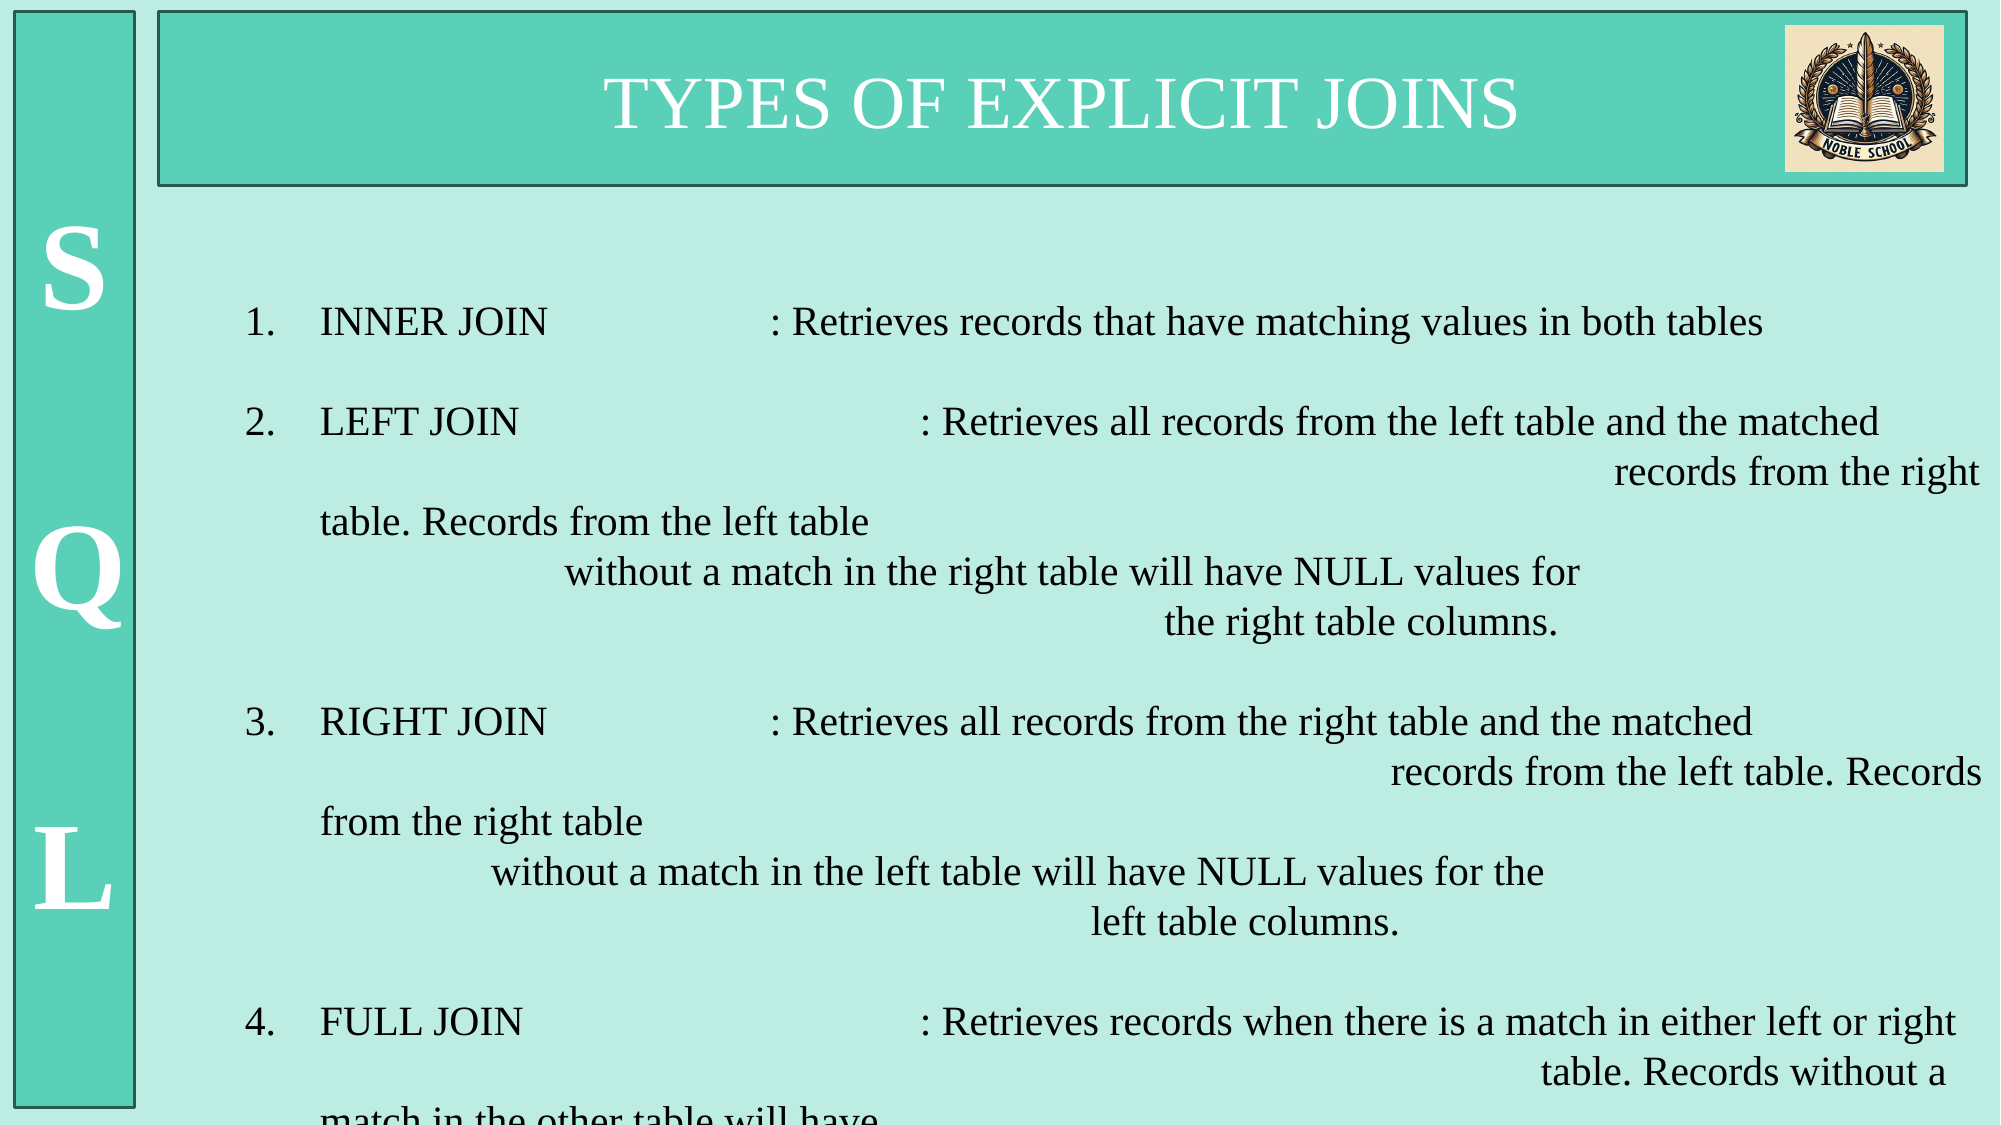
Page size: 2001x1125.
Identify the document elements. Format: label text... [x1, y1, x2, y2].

text_box TYPES OF EXPLICIT JOINS [157, 10, 1968, 187]
picture [1785, 25, 1944, 172]
text_box S Q L [13, 10, 136, 1109]
text_box INNER JOIN : Retrieves records that have matching values in both tables LEFT JOIN : Retrieves all records from the left table and the matched records from the right table. Records from the left table without a match in the right table will have NULL values for the right table columns. RIGHT JOIN : Retrieves all records from the right table and the matched records from the left table. Records from the right table without a match in the left table will have NULL values for the left table columns. FULL JOIN : Retrieves records when there is a match in either left or right table. Records without a match in the other table will have NULL values for the columns of the table without a match. [230, 286, 2000, 1125]
